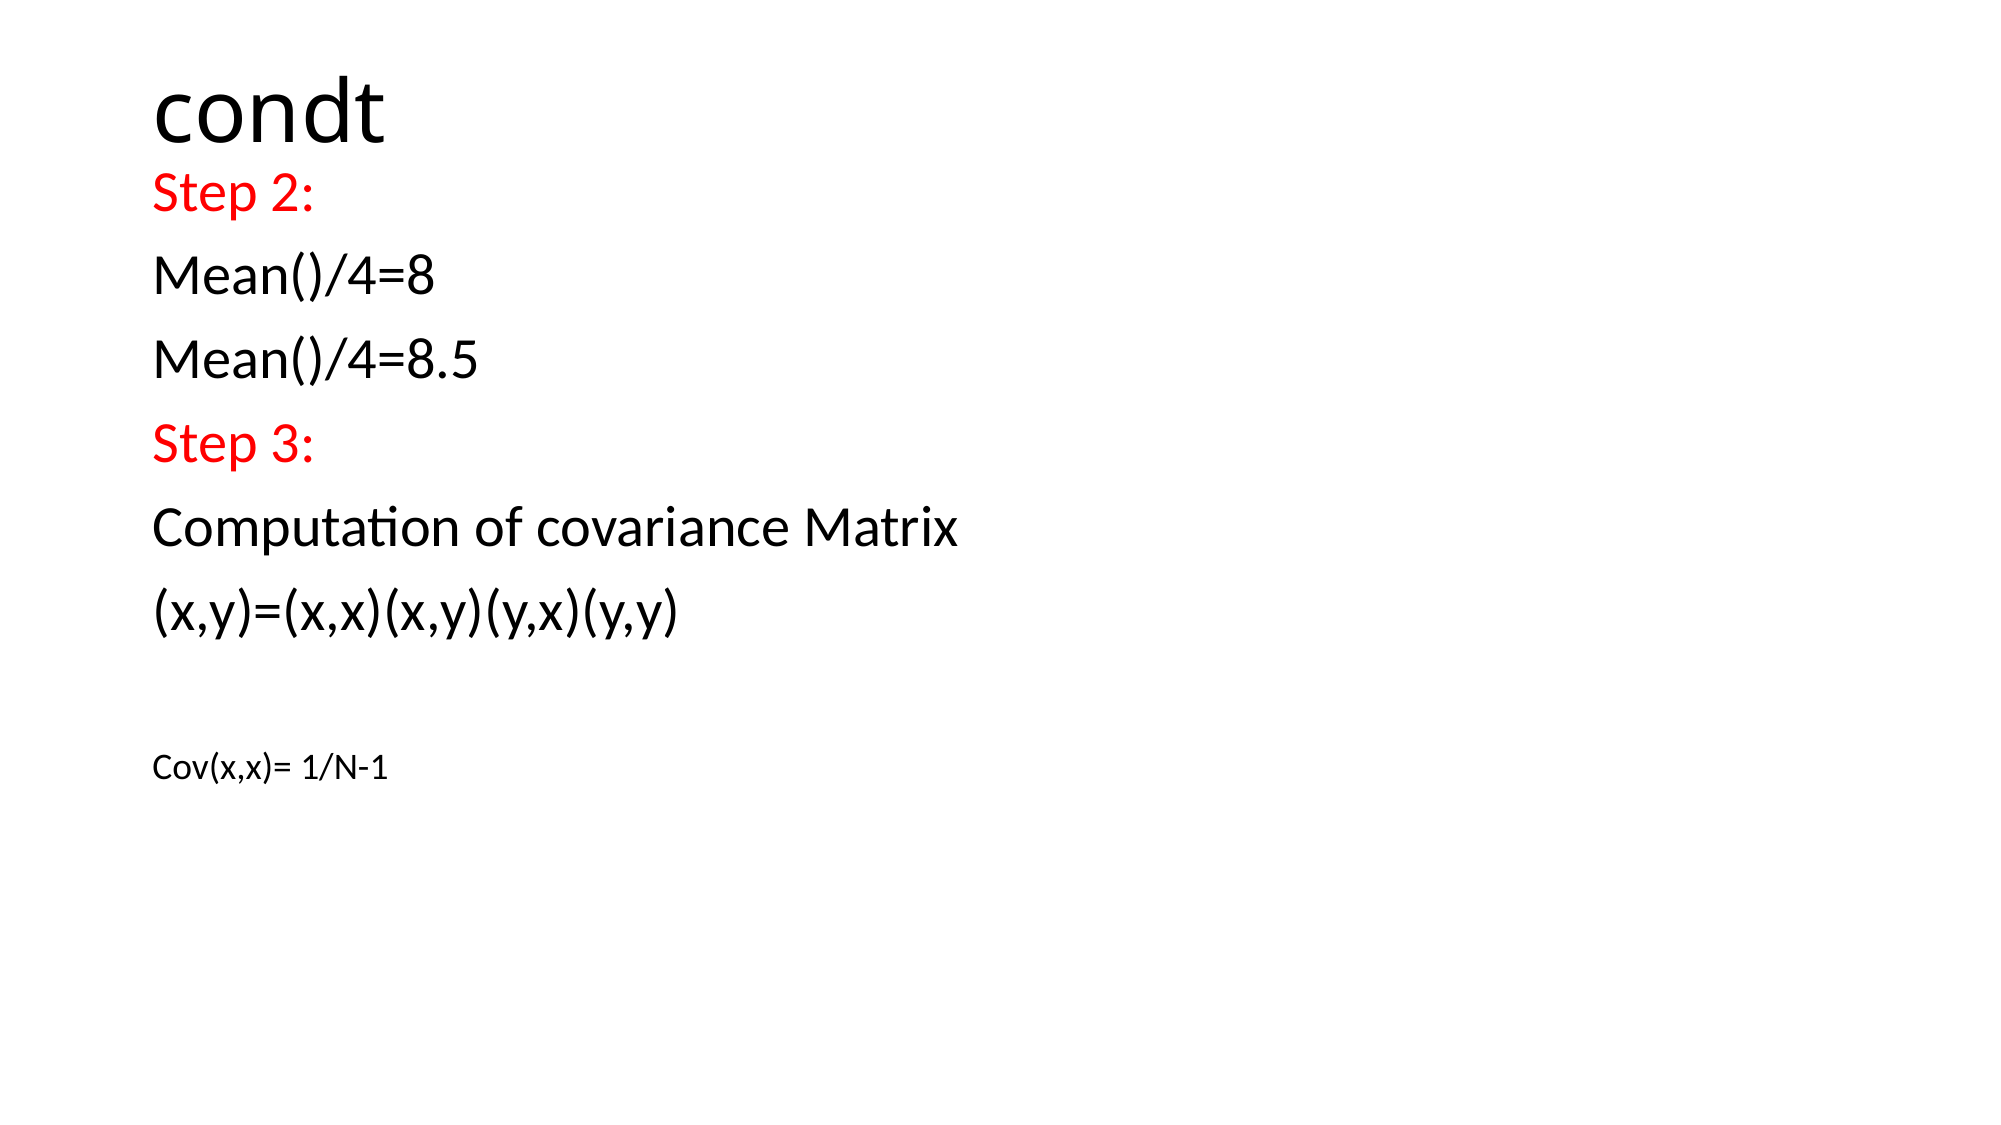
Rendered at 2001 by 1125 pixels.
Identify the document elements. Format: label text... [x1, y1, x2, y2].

title condt [137, 59, 1863, 170]
